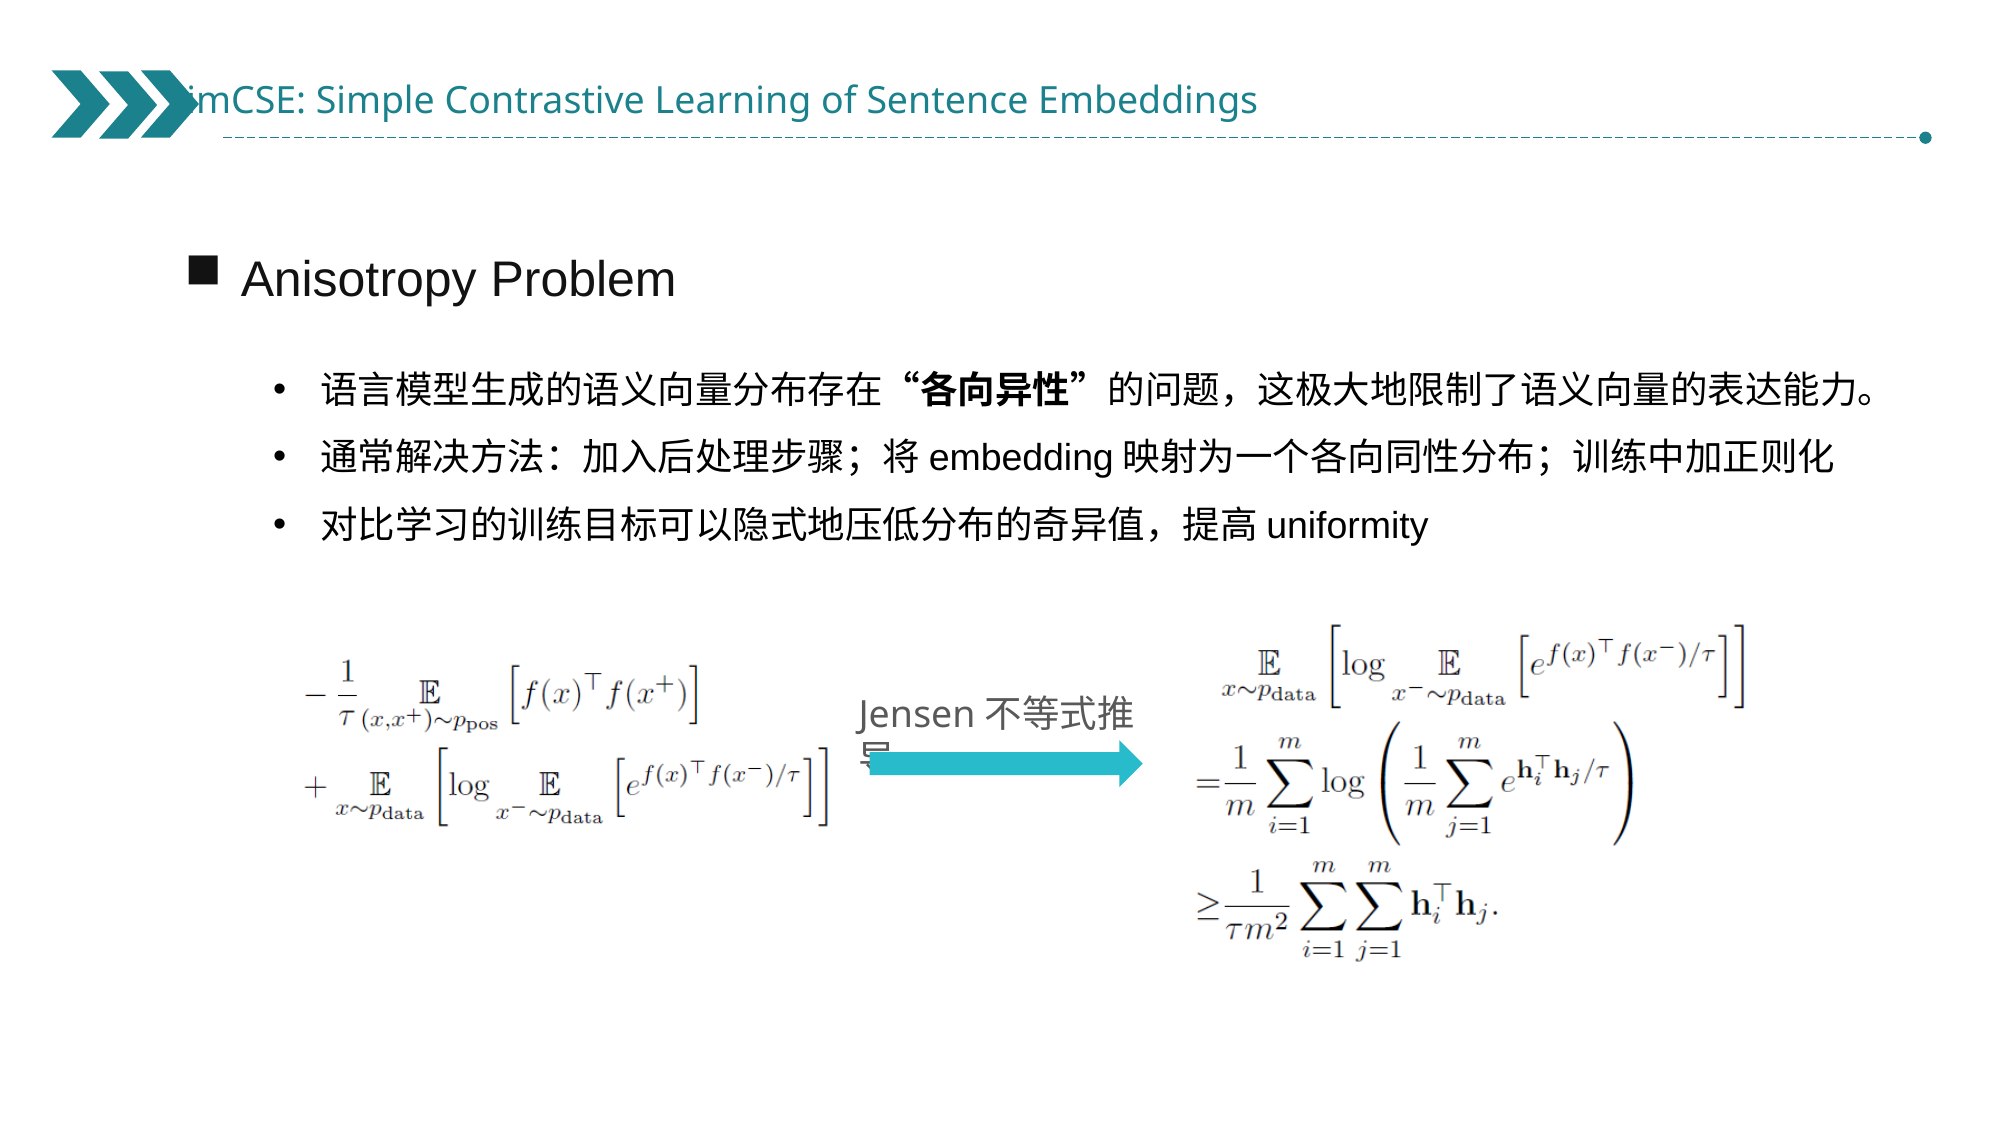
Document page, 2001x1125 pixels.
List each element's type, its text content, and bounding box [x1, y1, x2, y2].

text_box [290, 610, 1766, 974]
text_box [138, 124, 179, 139]
text_box [49, 69, 112, 139]
text_box Anisotropy Problem [169, 208, 1819, 314]
text_box [138, 69, 151, 84]
text_box [96, 70, 151, 140]
text_box SimCSE: Simple Contrastive Learning of Sentence Embeddings [151, 68, 1274, 129]
text_box 语言模型生成的语义向量分布存在“各向异性”的问题，这极大地限制了语义向量的表达能力。 通常解决方法：加入后处理步骤；将embedding映射为一个各向同性分布；训练中加正则化 对比学习的训练目标可以隐式地压低分布的奇异值，提高uniformity [258, 336, 1883, 554]
